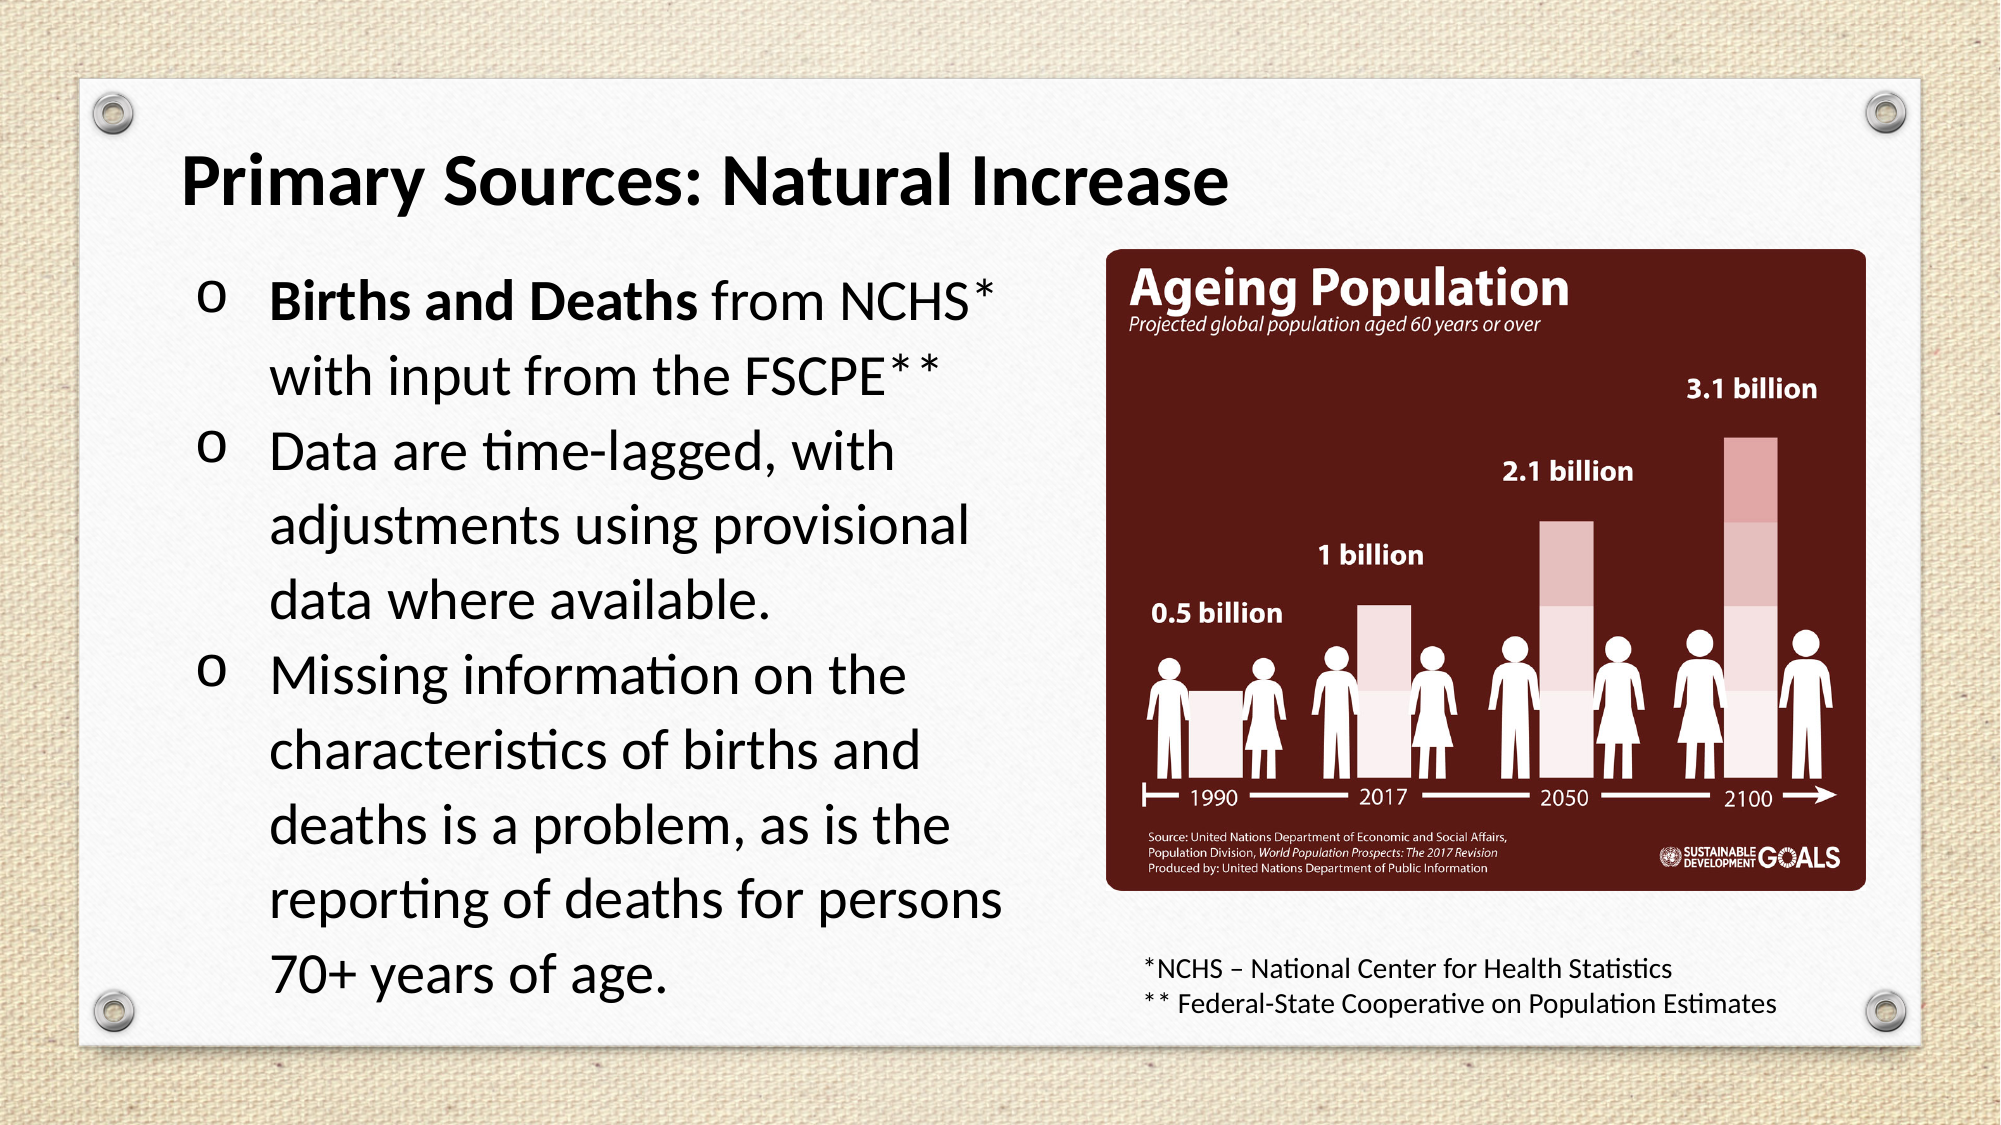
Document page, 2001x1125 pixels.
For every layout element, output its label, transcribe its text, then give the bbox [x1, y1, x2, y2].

text_box *NCHS – National Center for Health Statistics ** Federal-State Cooperative on Population Estimates [1127, 941, 2000, 1062]
picture [0, 0, 2001, 1125]
text_box Primary Sources: Natural Increase [166, 122, 1545, 228]
text_box Births and Deaths from NCHS* with input from the FSCPE** Data are time-lagged, with adjustments using provisional data where available. Missing information on the characteristics of births and deaths is a problem, as is the reporting of deaths for persons 70+ years of age. [104, 249, 1056, 1088]
